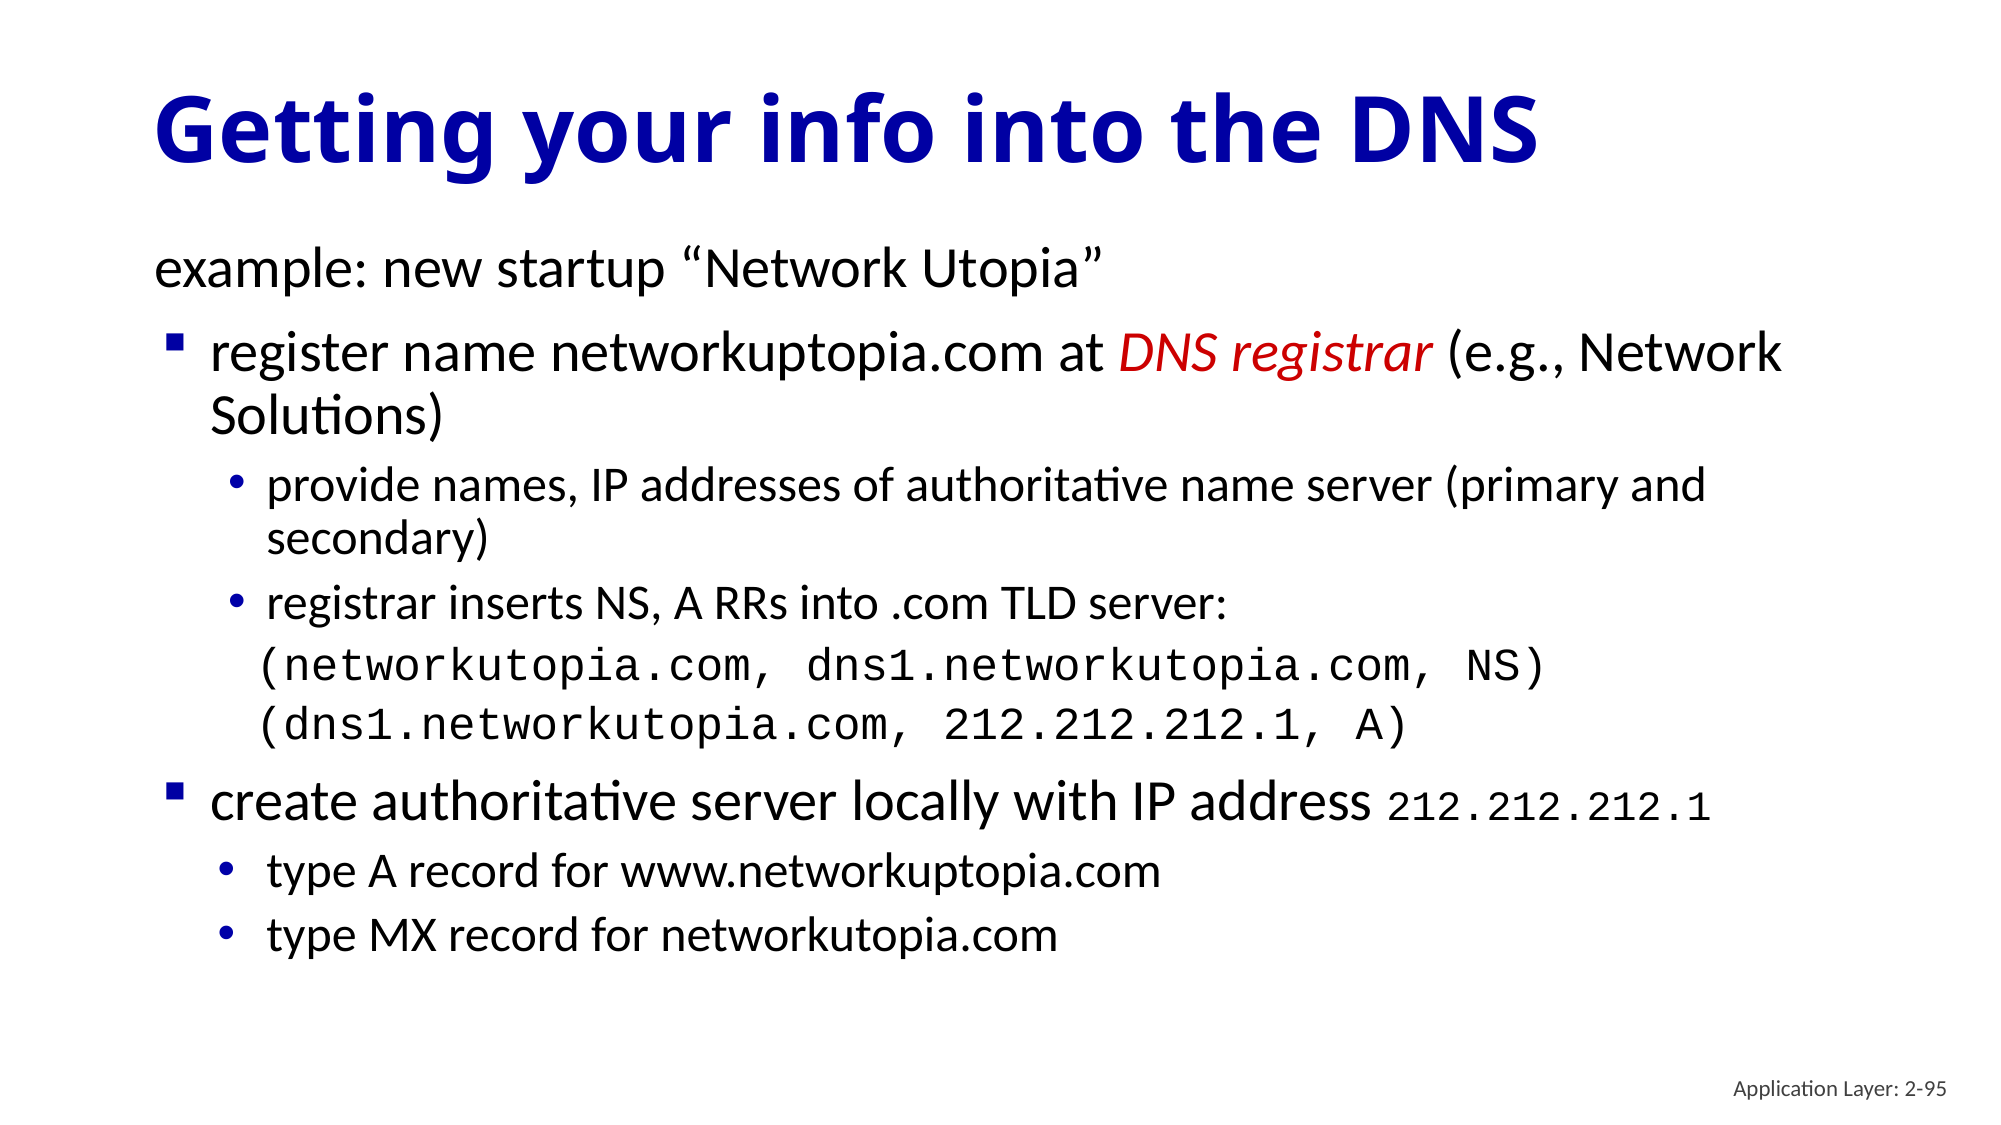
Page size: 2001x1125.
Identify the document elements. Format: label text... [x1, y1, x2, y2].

text_box example: new startup “Network Utopia” register name networkuptopia.com at DNS registrar (e.g., Network Solutions) provide names, IP addresses of authoritative name server (primary and secondary) registrar inserts NS, A RRs into .com TLD server: (networkutopia.com, dns1.networkutopia.com, NS) (dns1.networkutopia.com, 212.212.212.1, A) create authoritative server locally with IP address 212.212.212.1 type A record for www.networkuptopia.com type MX record for networkutopia.com [137, 230, 1820, 993]
title Getting your info into the DNS [137, 59, 1863, 207]
slide_number Application Layer: 2-95 [1512, 1056, 1963, 1117]
